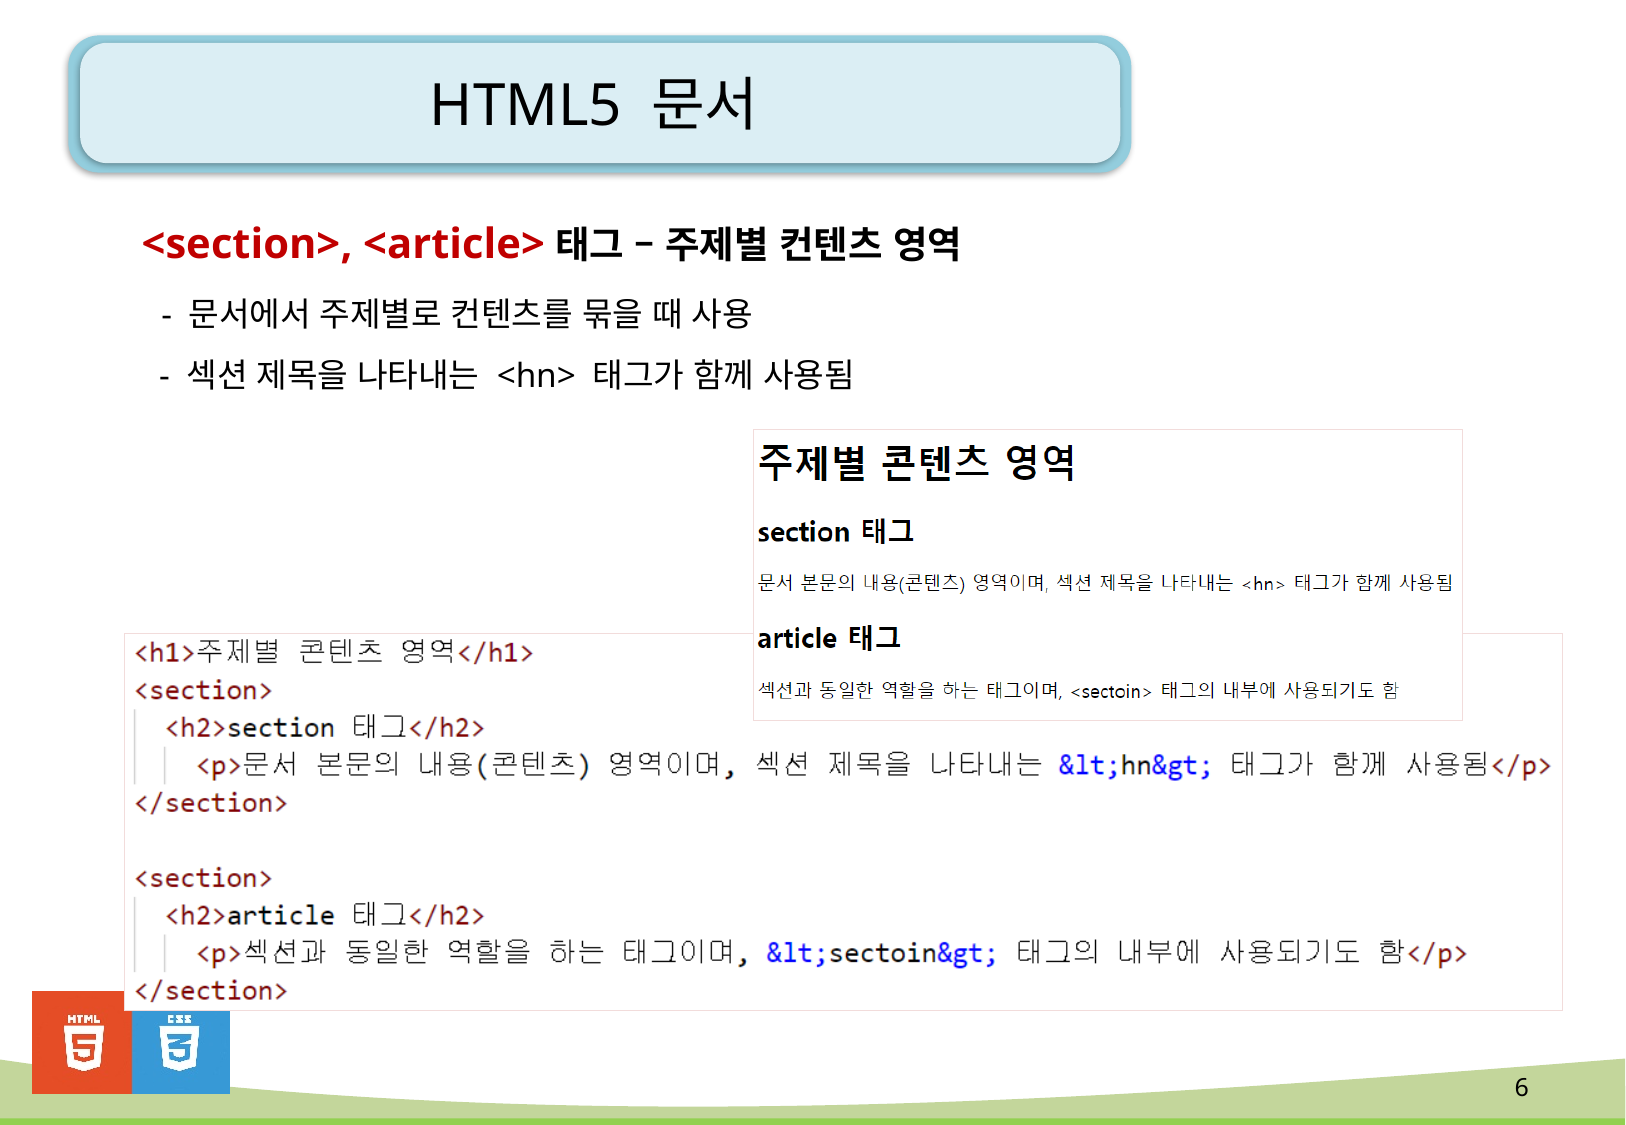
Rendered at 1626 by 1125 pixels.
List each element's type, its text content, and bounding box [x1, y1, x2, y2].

text_box <section>, <article>태그 – 주제별 컨텐츠 영역 - 문서에서 주제별로 컨텐츠를 묶을 때 사용 - 섹션 제목을 나타내는 <hn> 태그가 함께 사용됨 [125, 182, 1322, 404]
slide_number 6 [1452, 1058, 1544, 1119]
picture [32, 428, 1563, 1094]
title HTML5 문서 [68, 32, 1121, 173]
